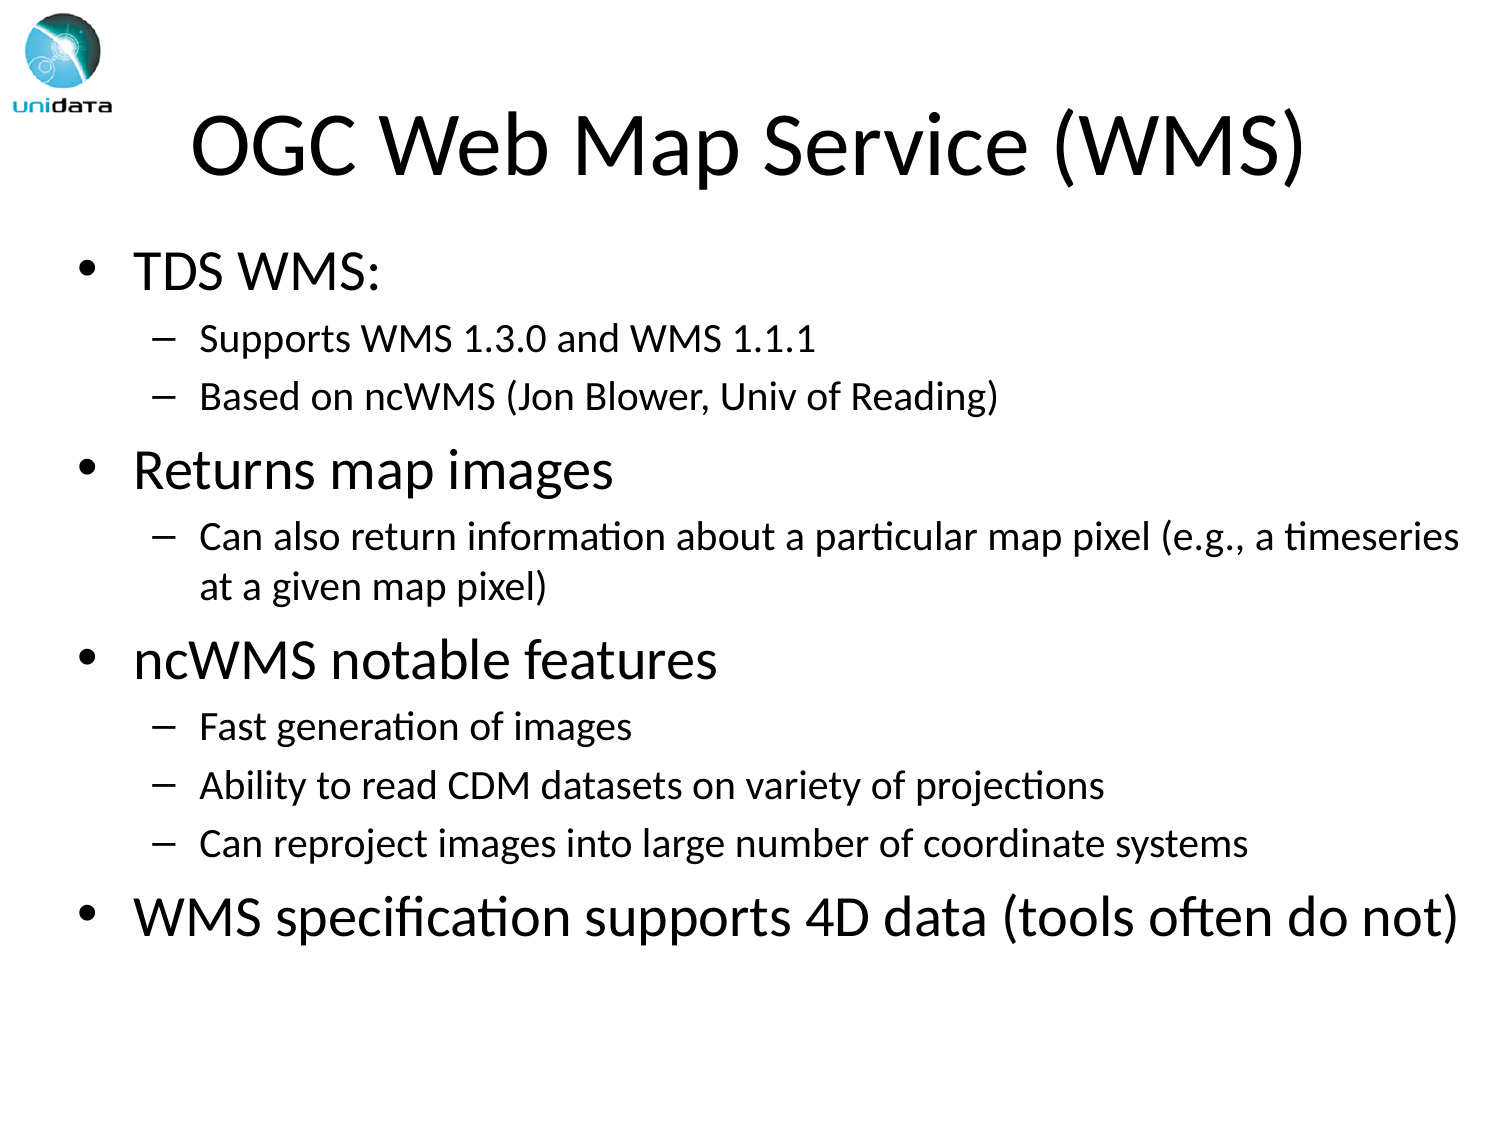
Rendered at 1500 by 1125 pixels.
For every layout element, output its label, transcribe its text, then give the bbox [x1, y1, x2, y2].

picture [12, 12, 112, 113]
list TDS WMS: Supports WMS 1.3.0 and WMS 1.1.1 Based on ncWMS (Jon Blower, Univ of Reading) Returns map images Can also return information about a particular map pixel (e.g., a timeseries at a given map pixel) ncWMS notable features Fast generation of images Ability to read CDM datasets on variety of projections Can reproject images into large number of coordinate systems WMS specification supports 4D data (tools often do not) [62, 224, 1500, 968]
title OGC Web Map Service (WMS) [74, 44, 1426, 224]
